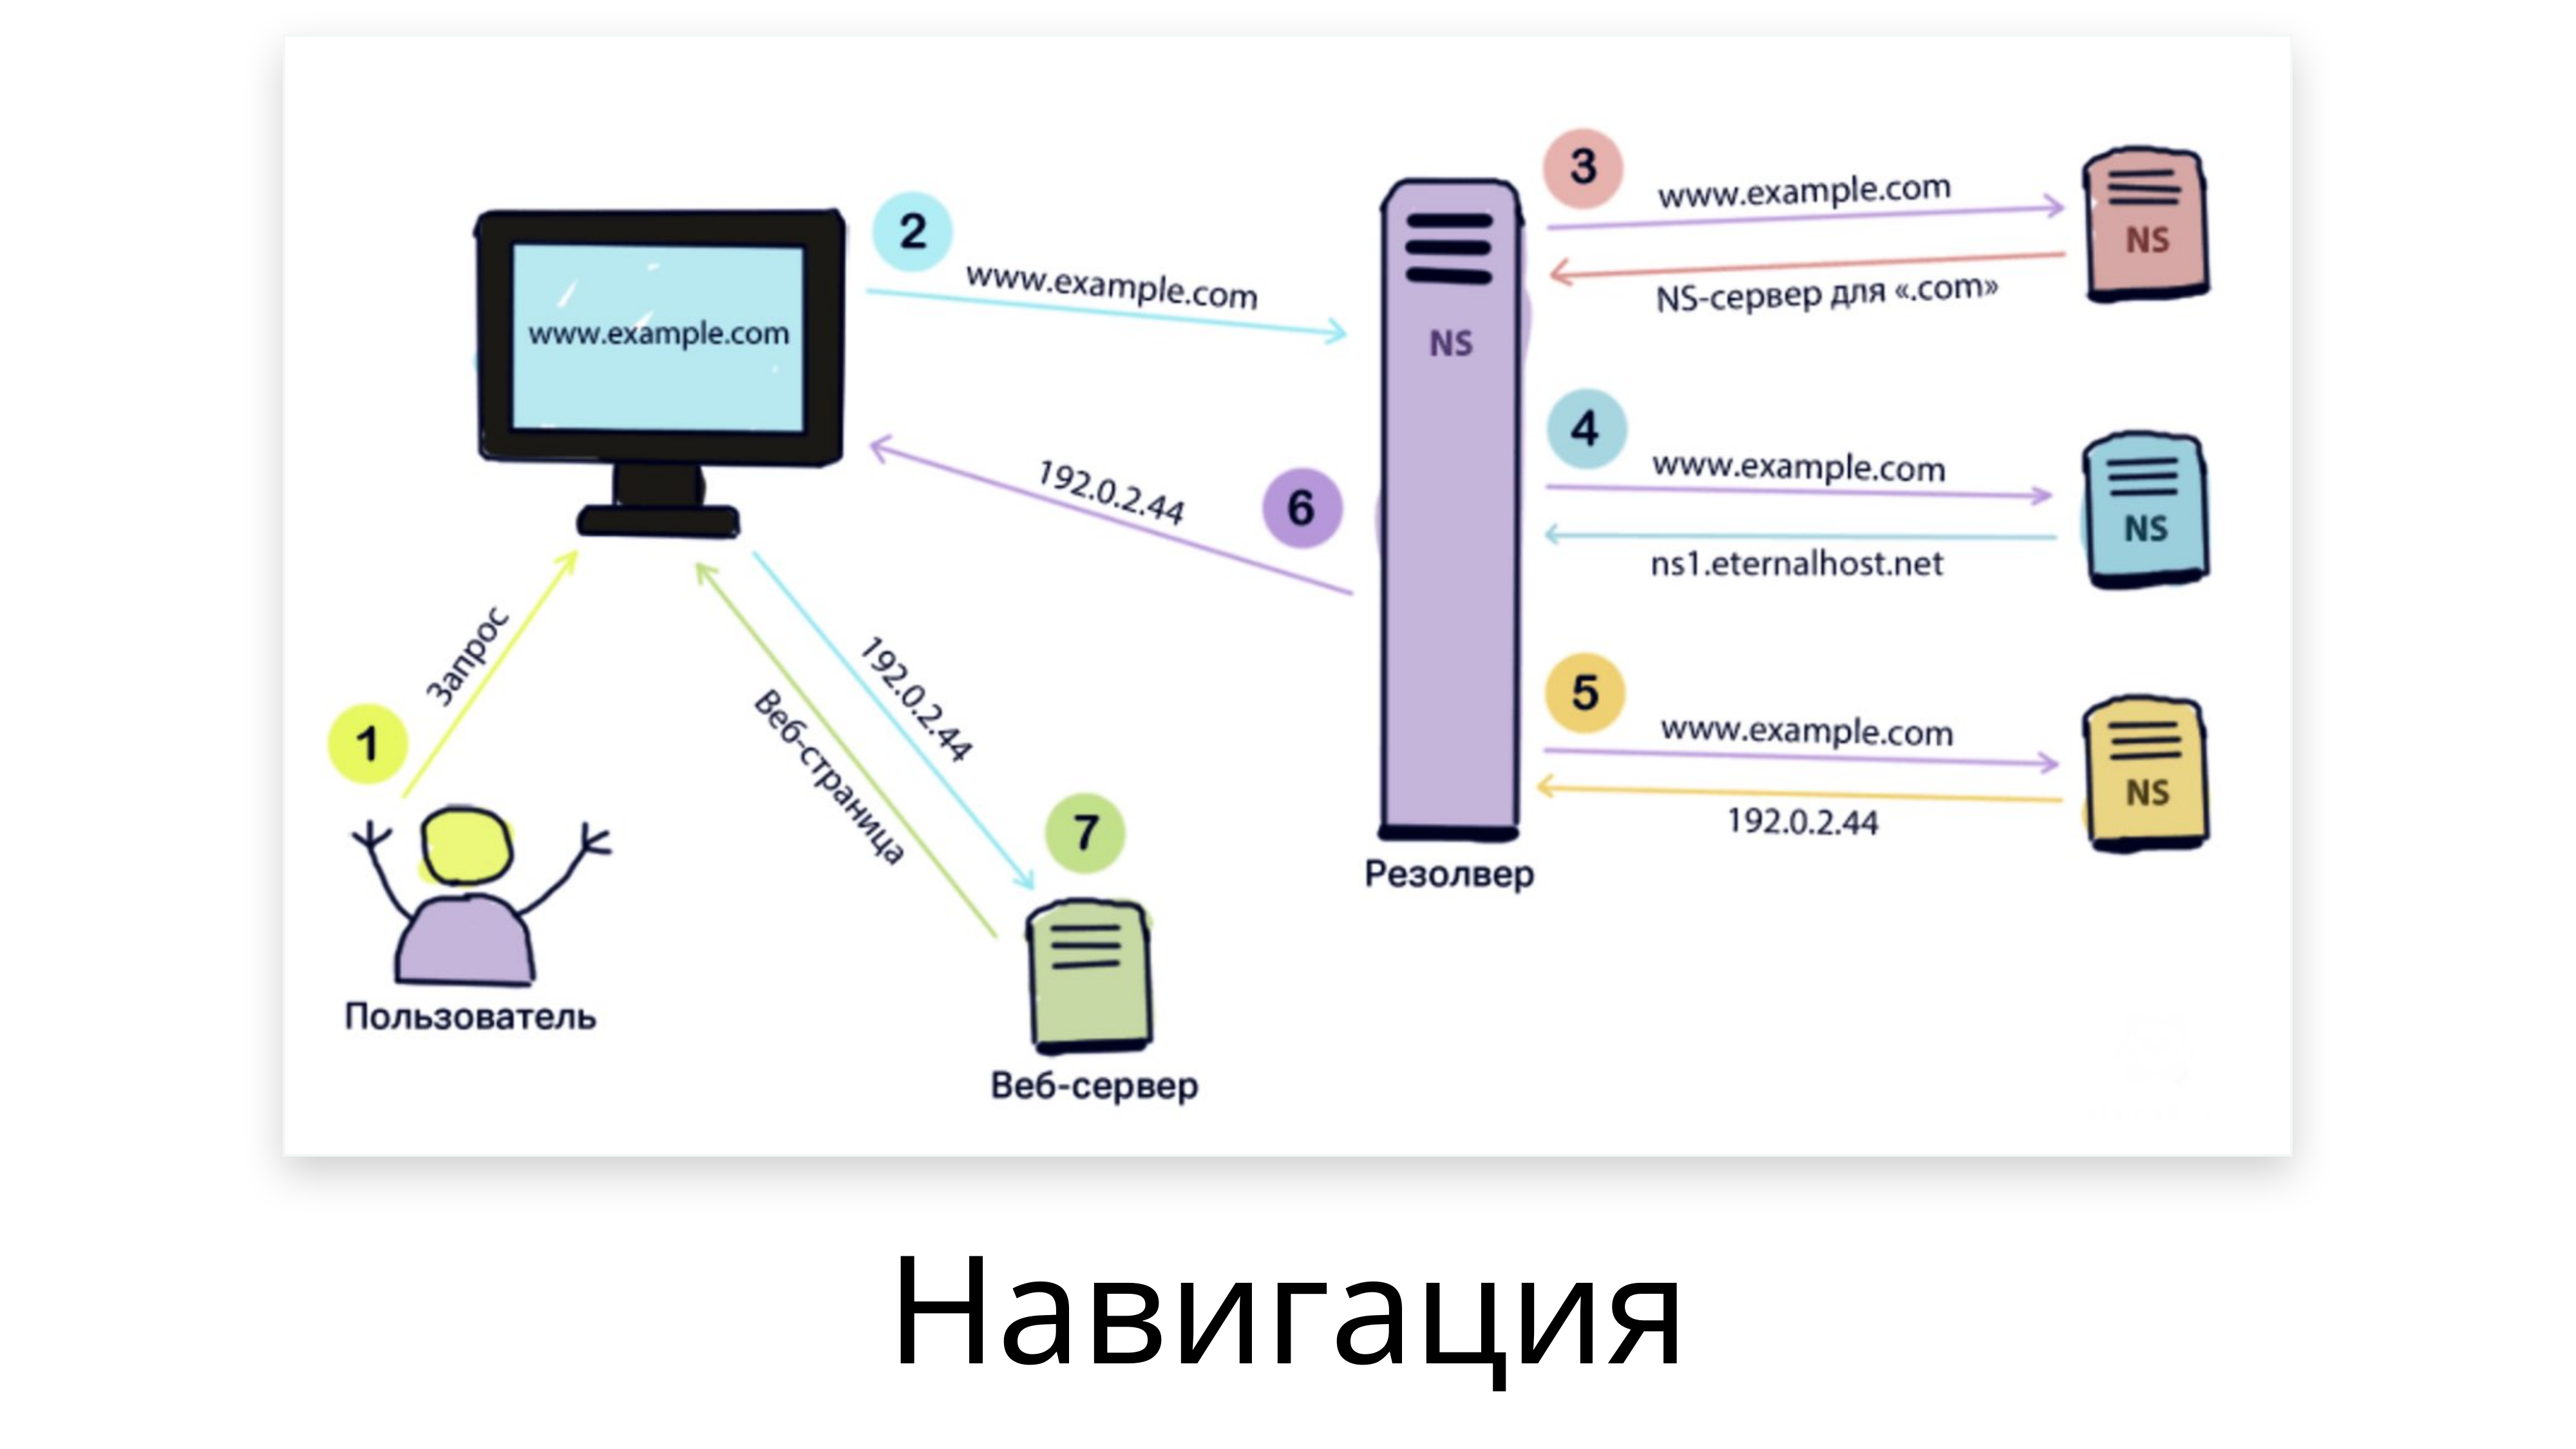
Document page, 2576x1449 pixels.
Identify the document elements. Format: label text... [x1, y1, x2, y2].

title Навигация [66, 1187, 2510, 1400]
picture [285, 36, 2291, 1155]
